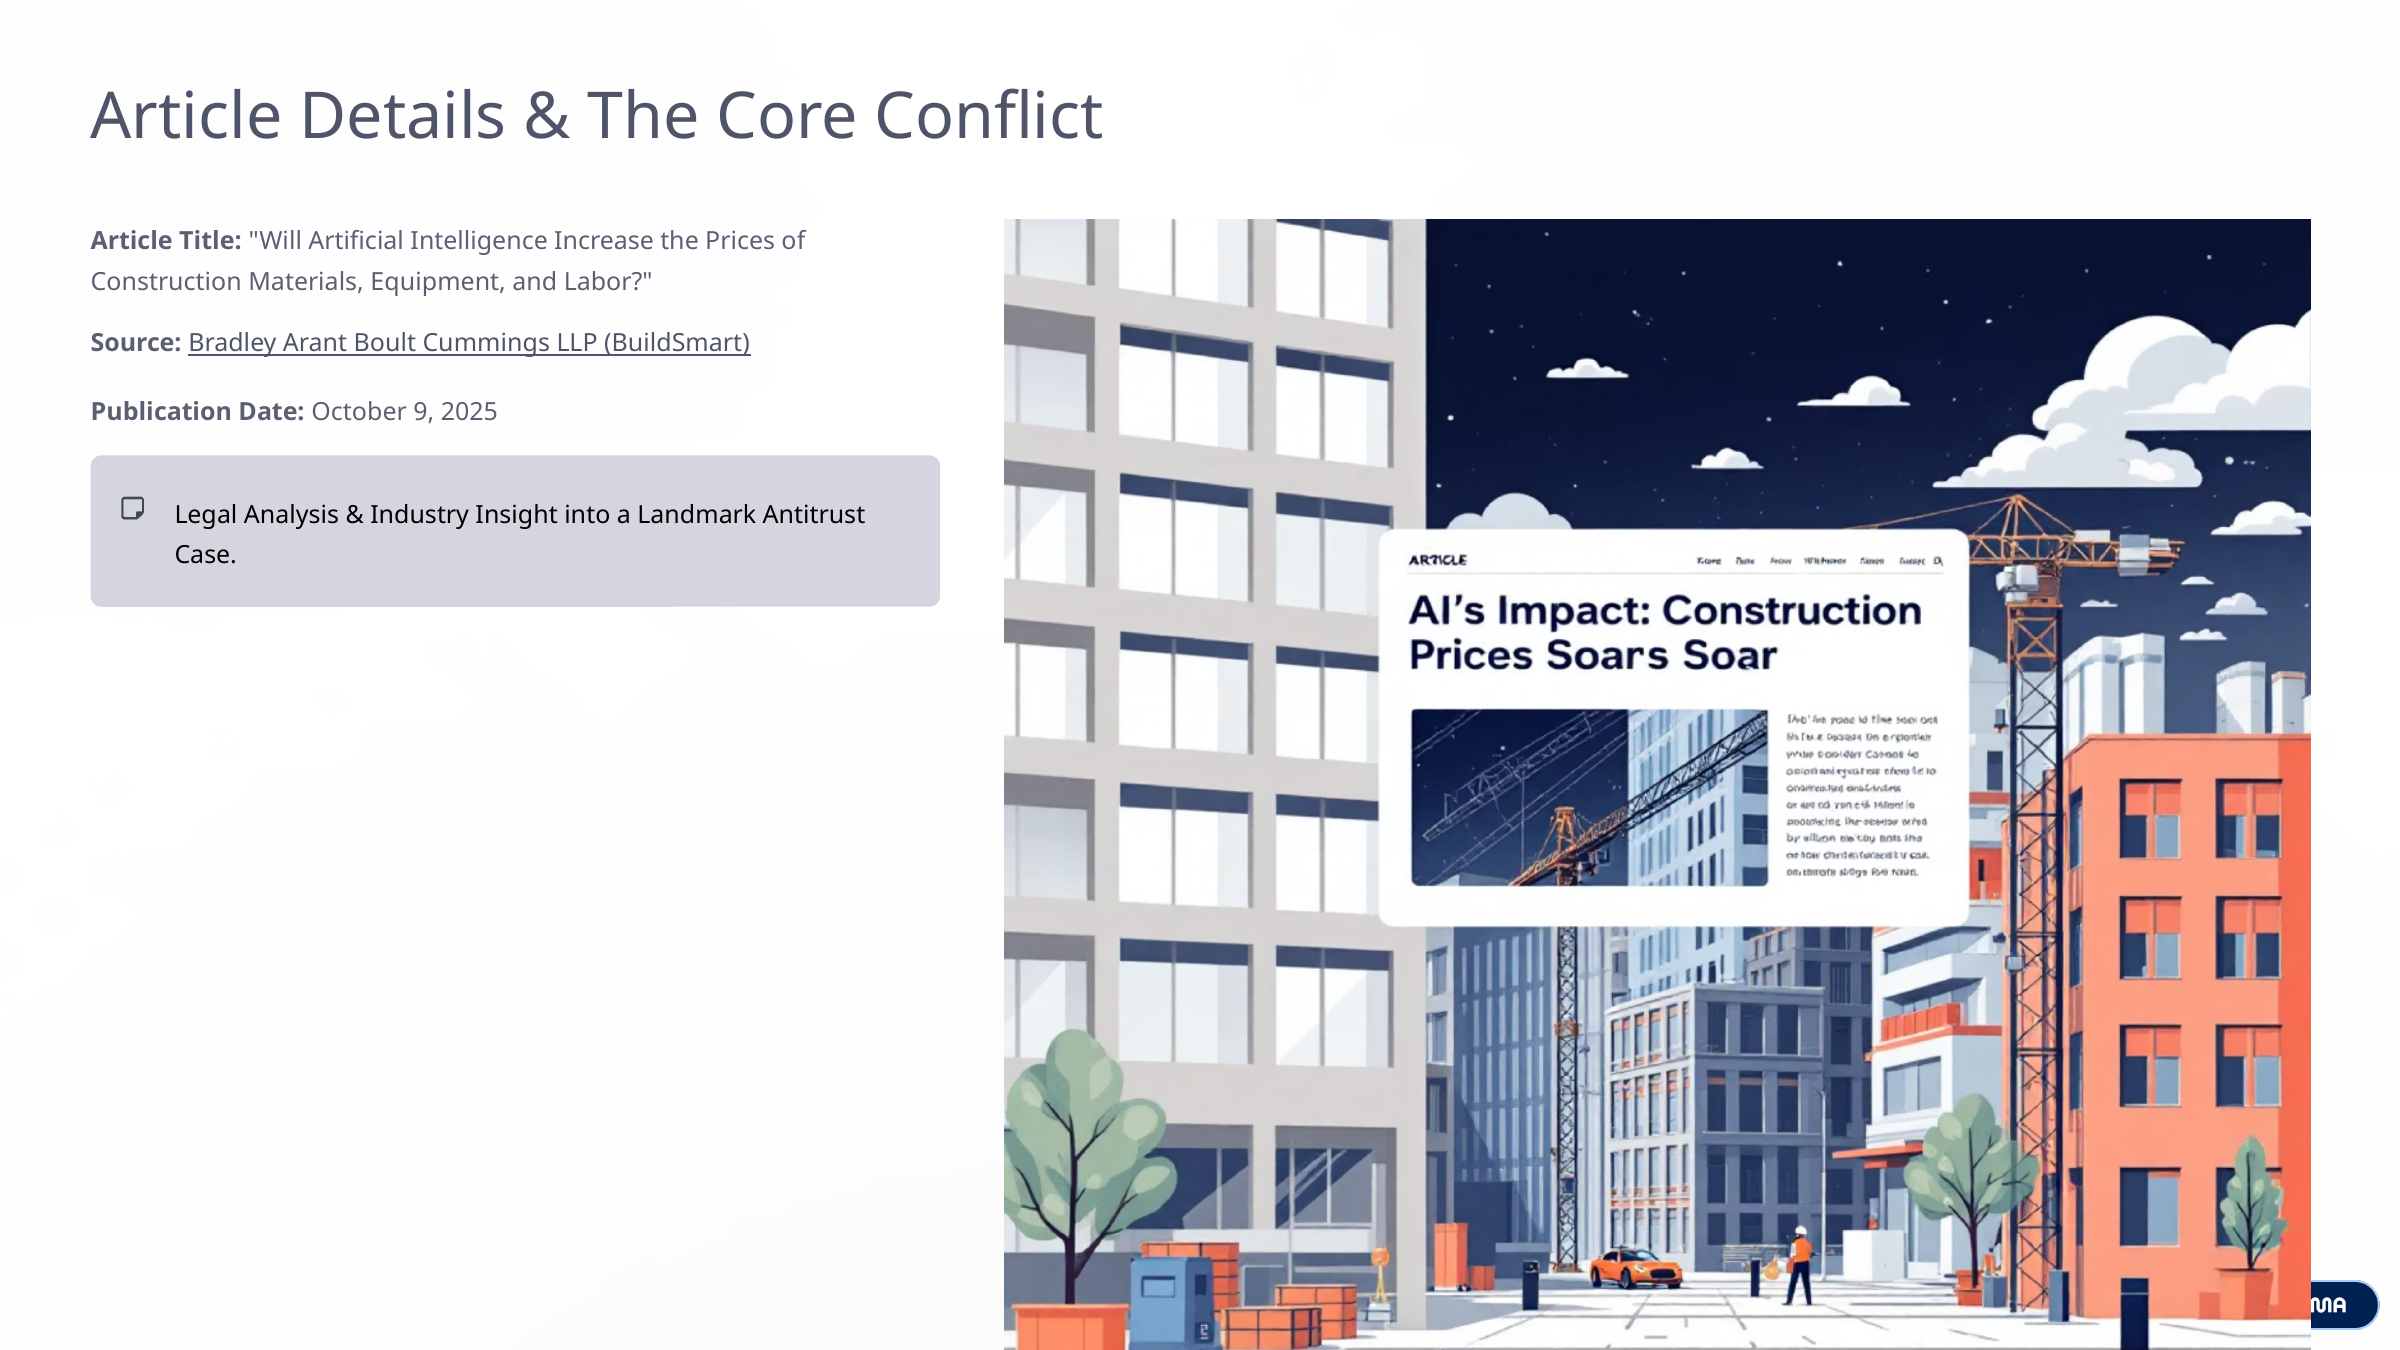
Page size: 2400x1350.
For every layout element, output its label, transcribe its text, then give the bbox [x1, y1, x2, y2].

text_box Article Details & The Core Conflict [90, 71, 1132, 152]
text_box Article Title: "Will Artificial Intelligence Increase the Prices of Construction Materials, Equipment, and Labor?" [90, 214, 941, 297]
text_box Source: Bradley Arant Boult Cummings LLP (BuildSmart) [90, 320, 941, 362]
text_box Publication Date: October 9, 2025 [90, 384, 941, 427]
text_box [90, 455, 941, 607]
picture [116, 495, 149, 521]
picture [1004, 219, 2389, 1350]
text_box Legal Analysis & Industry Insight into a Landmark Antitrust Case. [174, 487, 915, 571]
